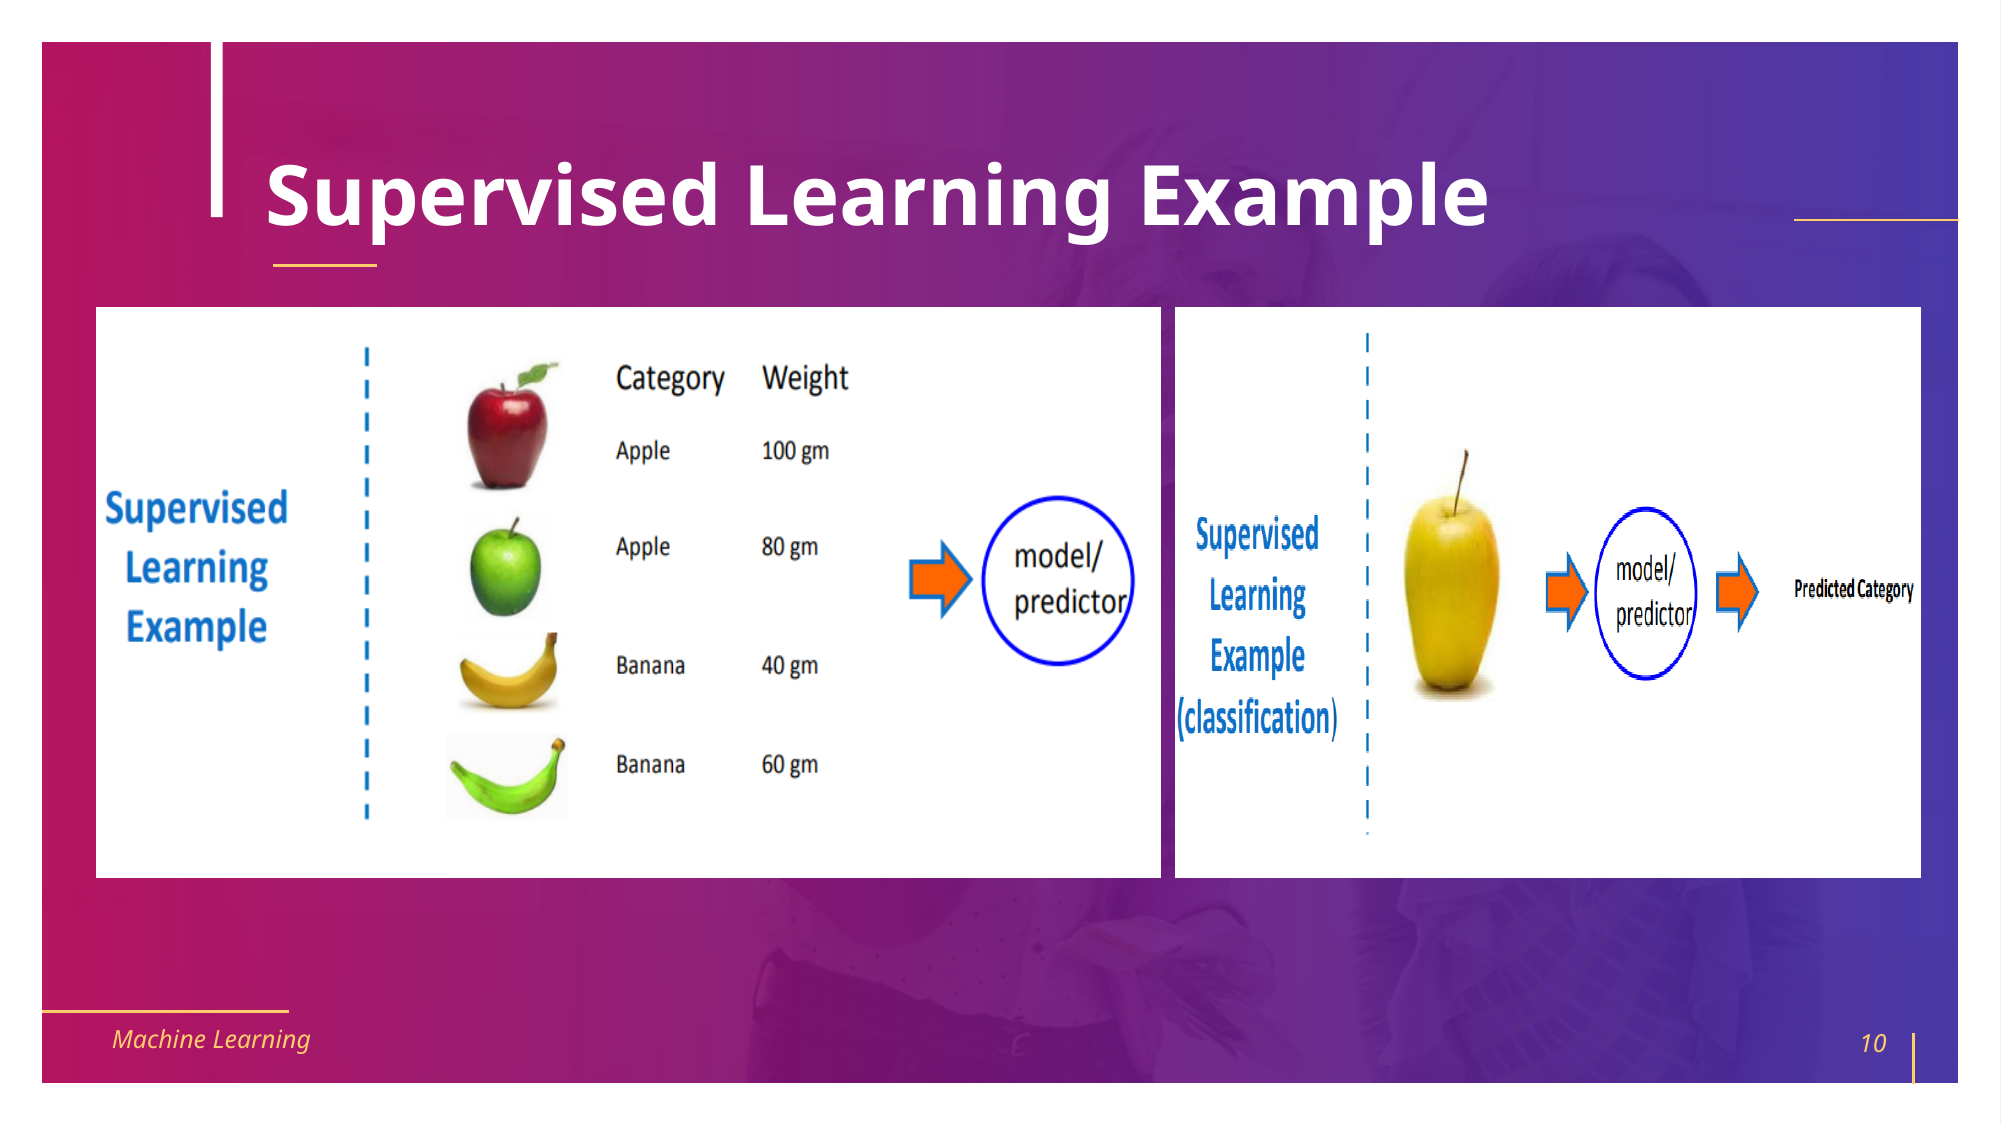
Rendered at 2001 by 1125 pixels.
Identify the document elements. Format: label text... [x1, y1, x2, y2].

picture [1174, 307, 1921, 879]
title Supervised Learning Example [250, 89, 1727, 308]
slide_number 10 [1451, 1015, 1902, 1075]
footer Machine Learning [96, 1010, 555, 1071]
picture [96, 307, 1161, 879]
